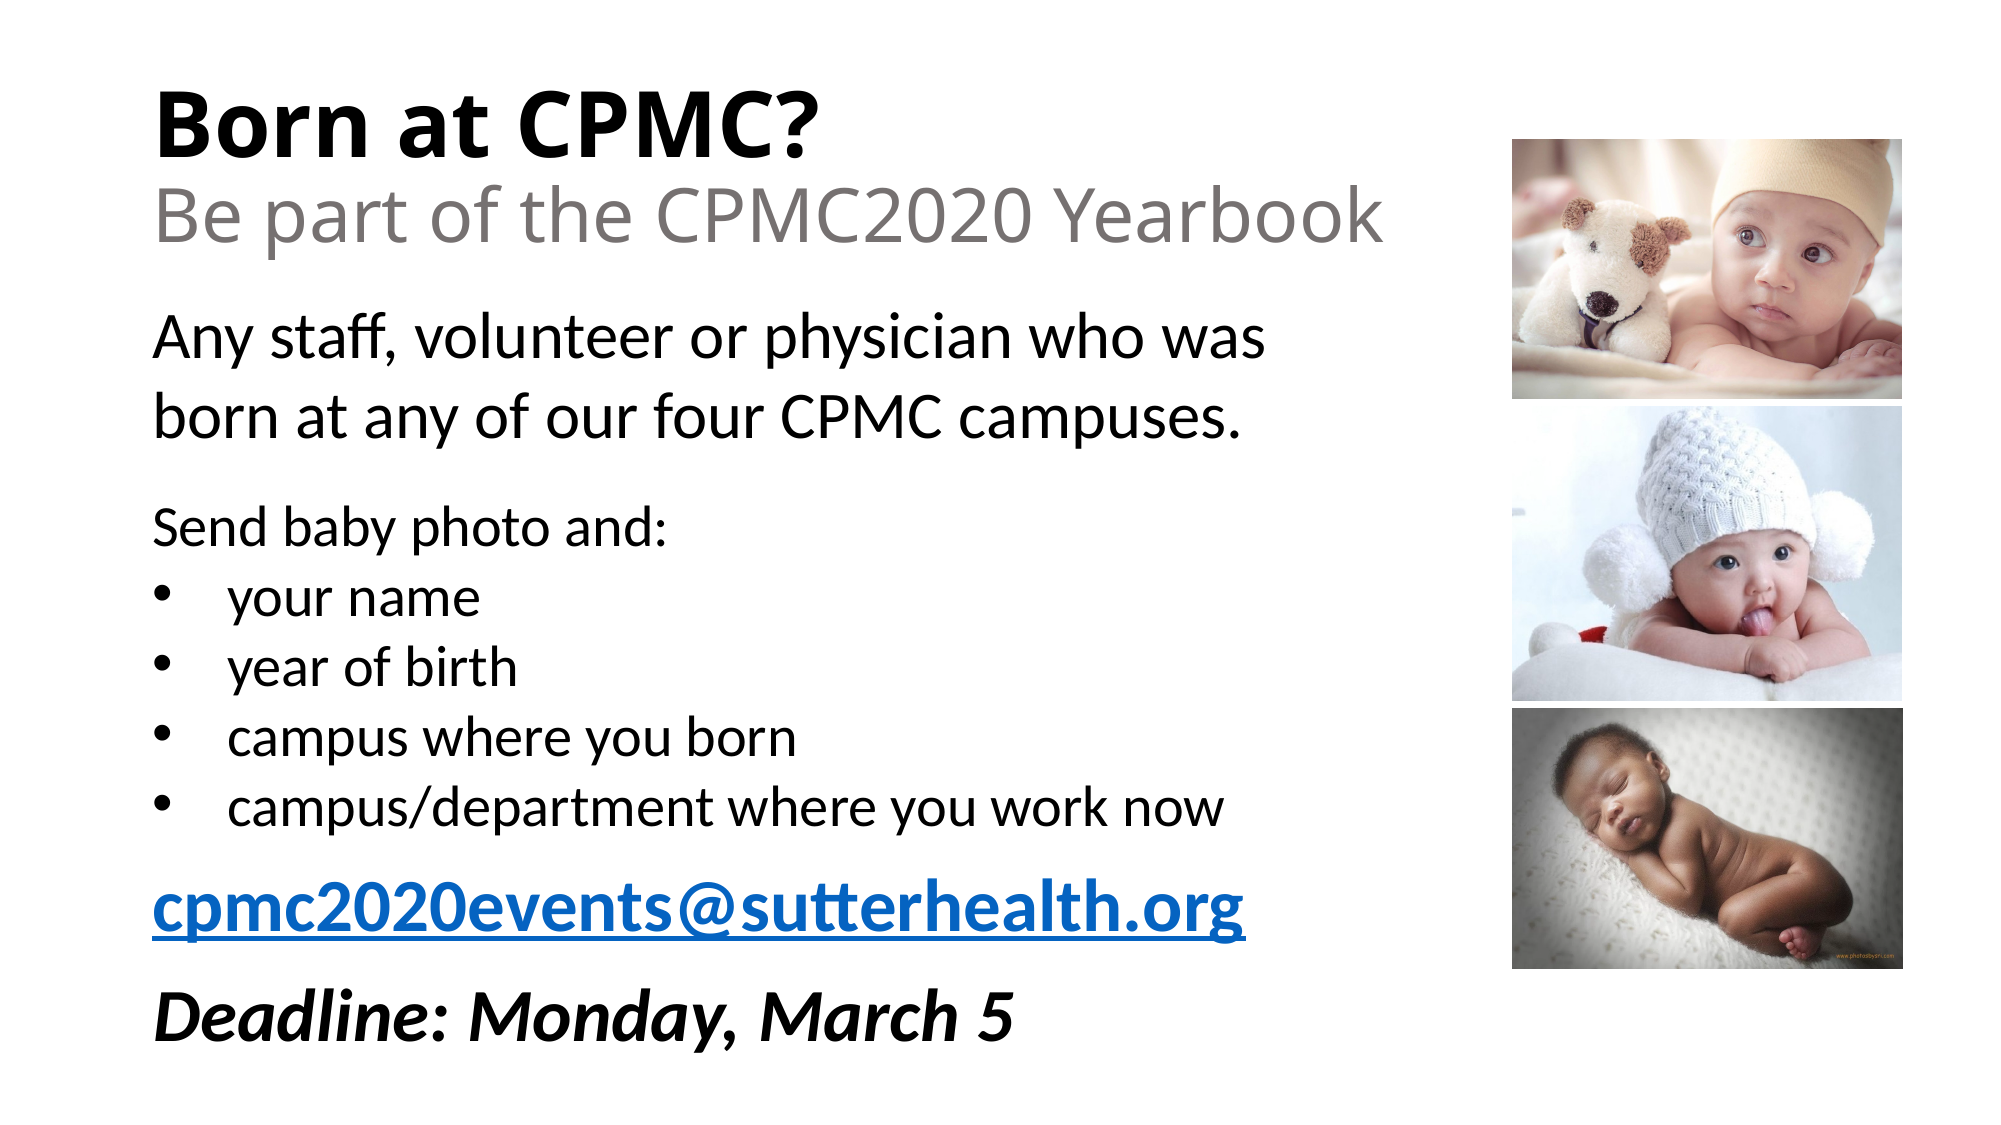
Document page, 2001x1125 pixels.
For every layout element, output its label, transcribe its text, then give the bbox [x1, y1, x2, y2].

text_box Send baby photo and: your name year of birth campus where you born campus/department where you work now [137, 480, 1384, 845]
title Born at CPMC? Be part of the CPMC2020 Yearbook [137, 59, 1863, 278]
picture [1512, 708, 1903, 969]
picture [1512, 139, 1902, 399]
picture [1512, 406, 1902, 701]
text_box cpmc2020events@sutterhealth.org [137, 848, 1384, 954]
text_box Any staff, volunteer or physician who was born at any of our four CPMC campuses. [137, 284, 1384, 460]
text_box Deadline: Monday, March 5 [138, 958, 1385, 1064]
